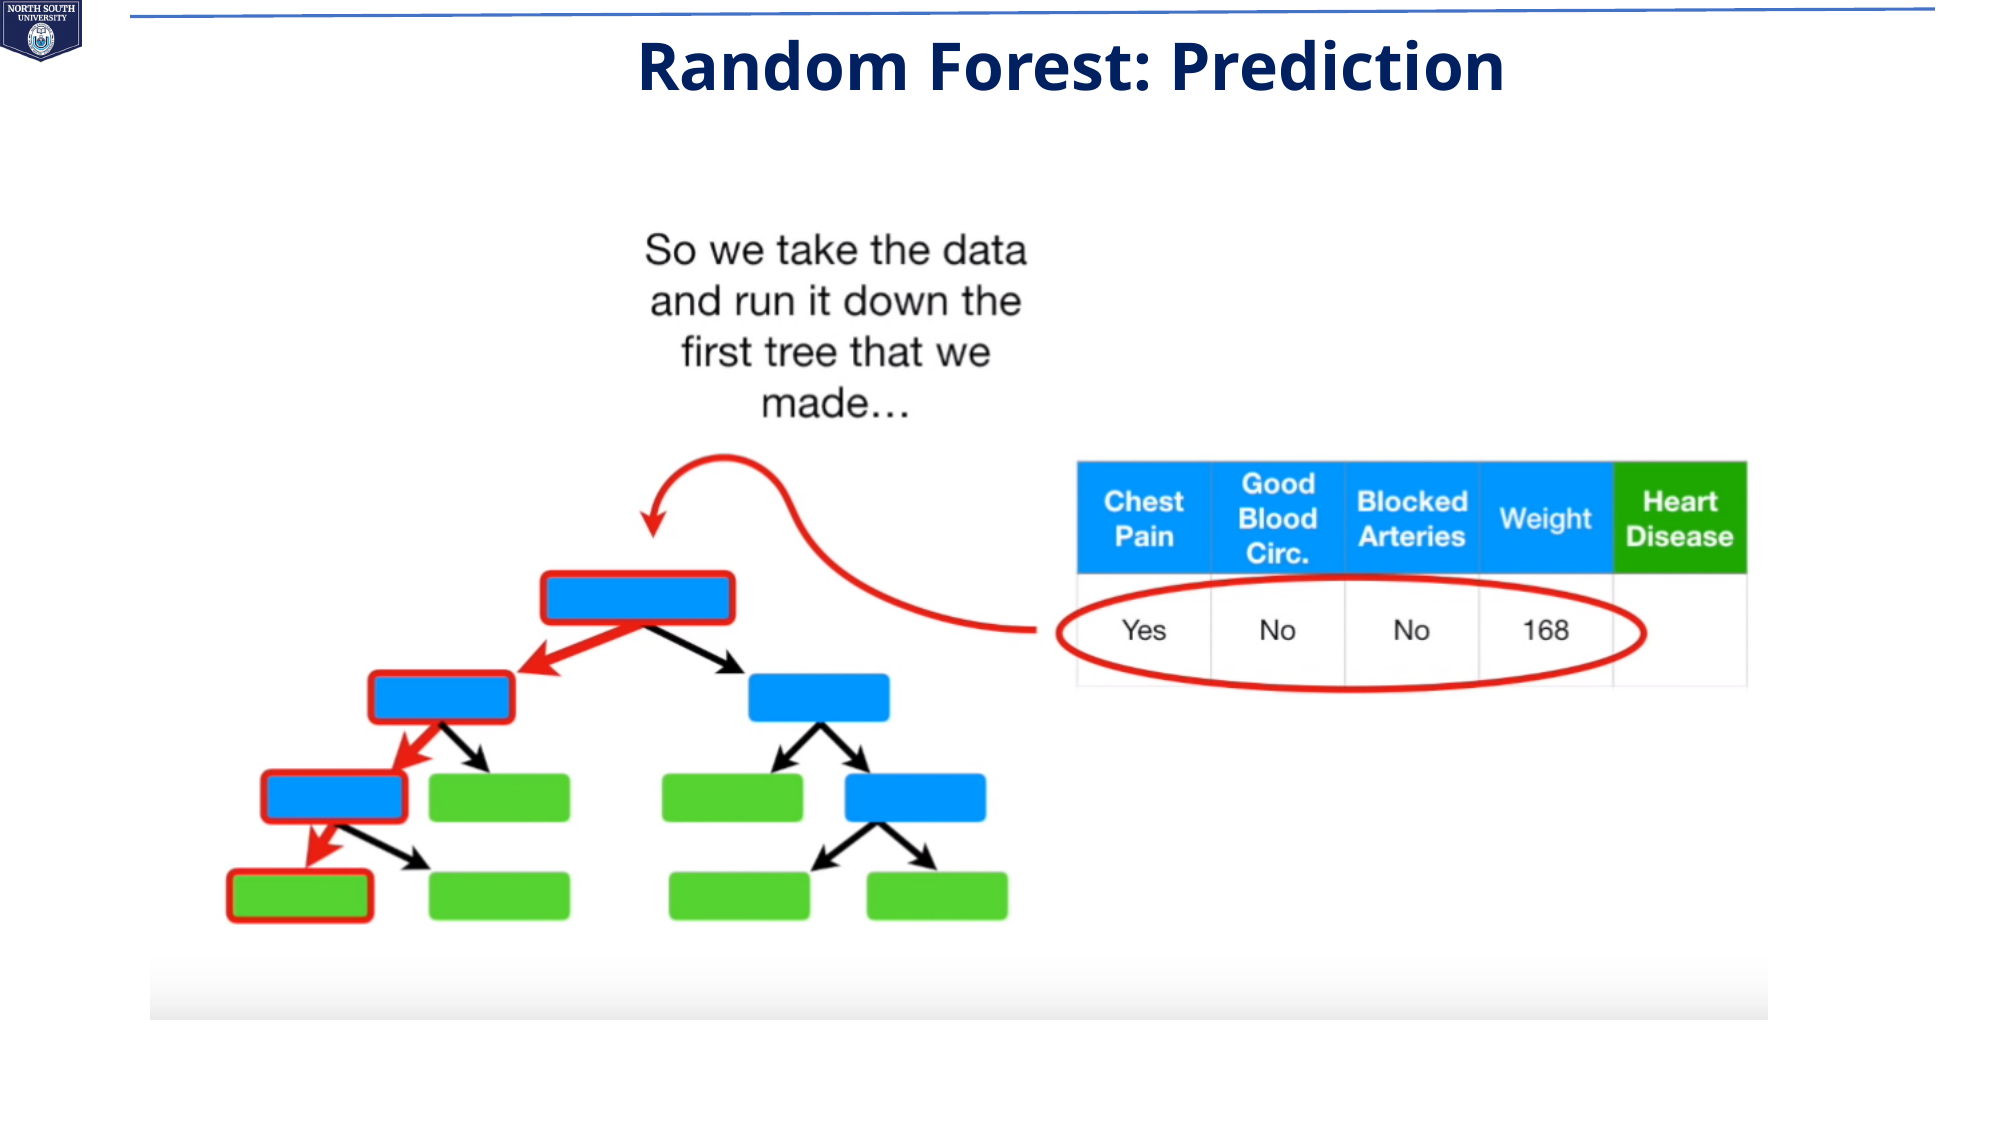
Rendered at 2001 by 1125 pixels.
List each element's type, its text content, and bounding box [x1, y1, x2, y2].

picture [150, 216, 1768, 1020]
picture [0, 0, 82, 65]
title Random Forest: Prediction [209, 25, 1935, 112]
